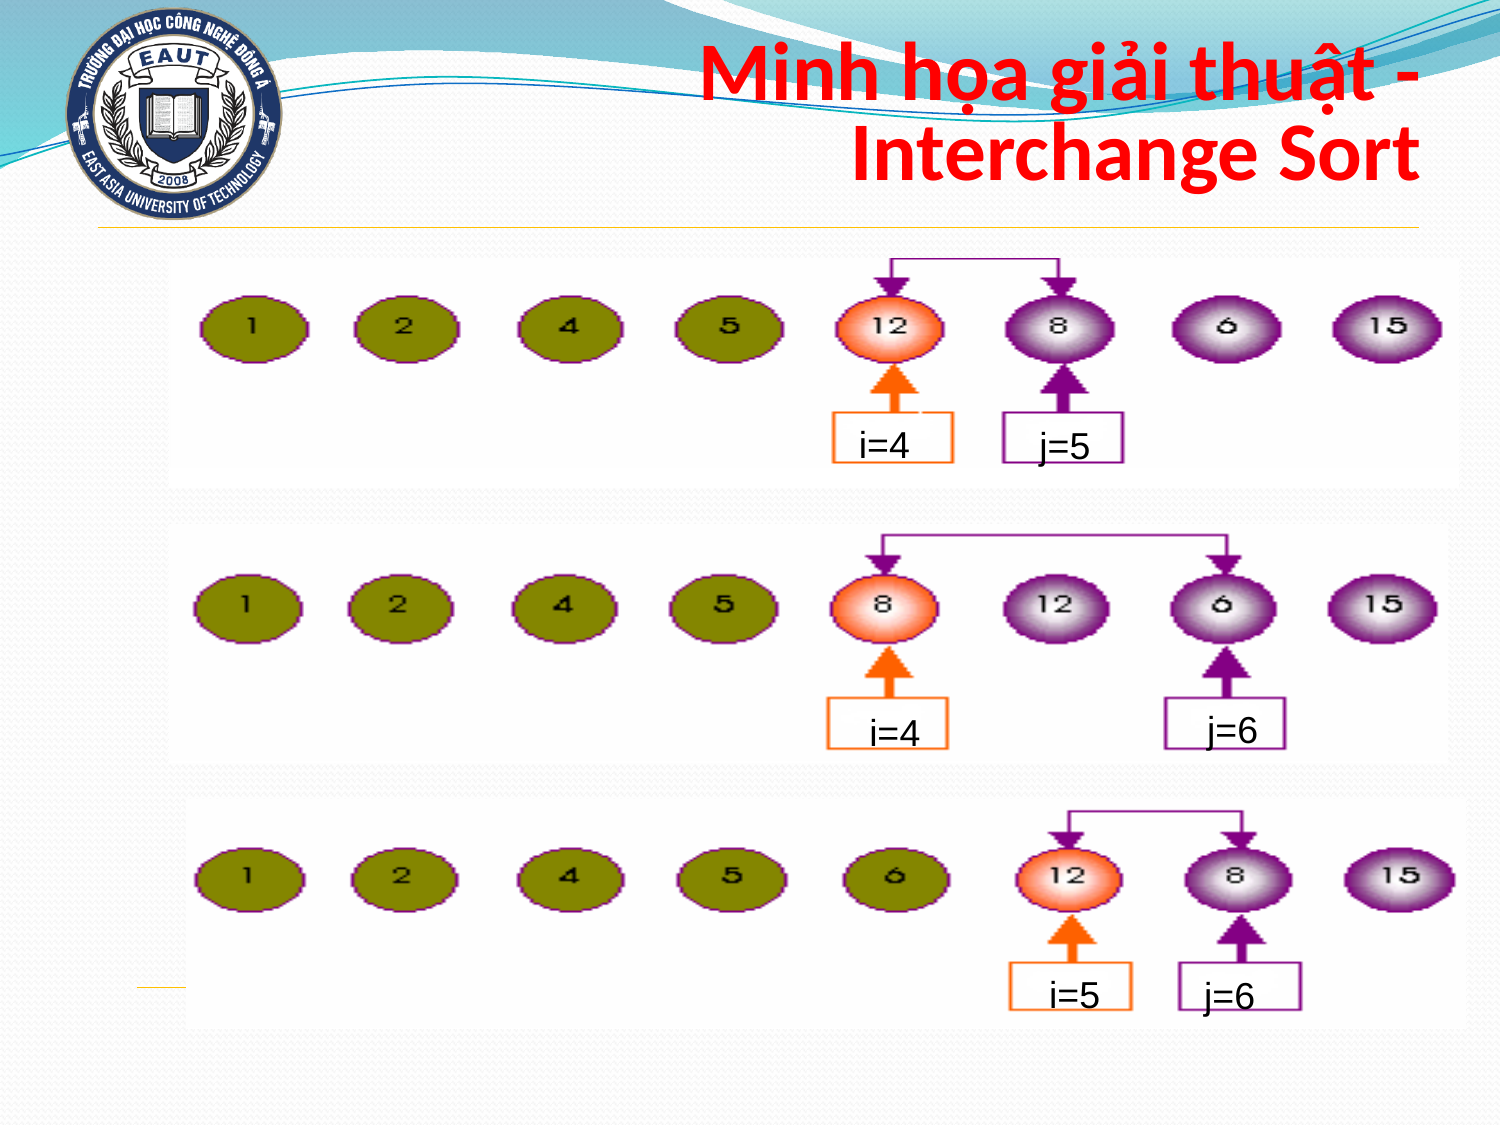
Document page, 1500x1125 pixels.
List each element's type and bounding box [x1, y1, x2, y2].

text_box [8, 0, 1459, 988]
text_box [168, 258, 1459, 488]
text_box [186, 799, 1466, 1029]
text_box [168, 524, 1448, 764]
